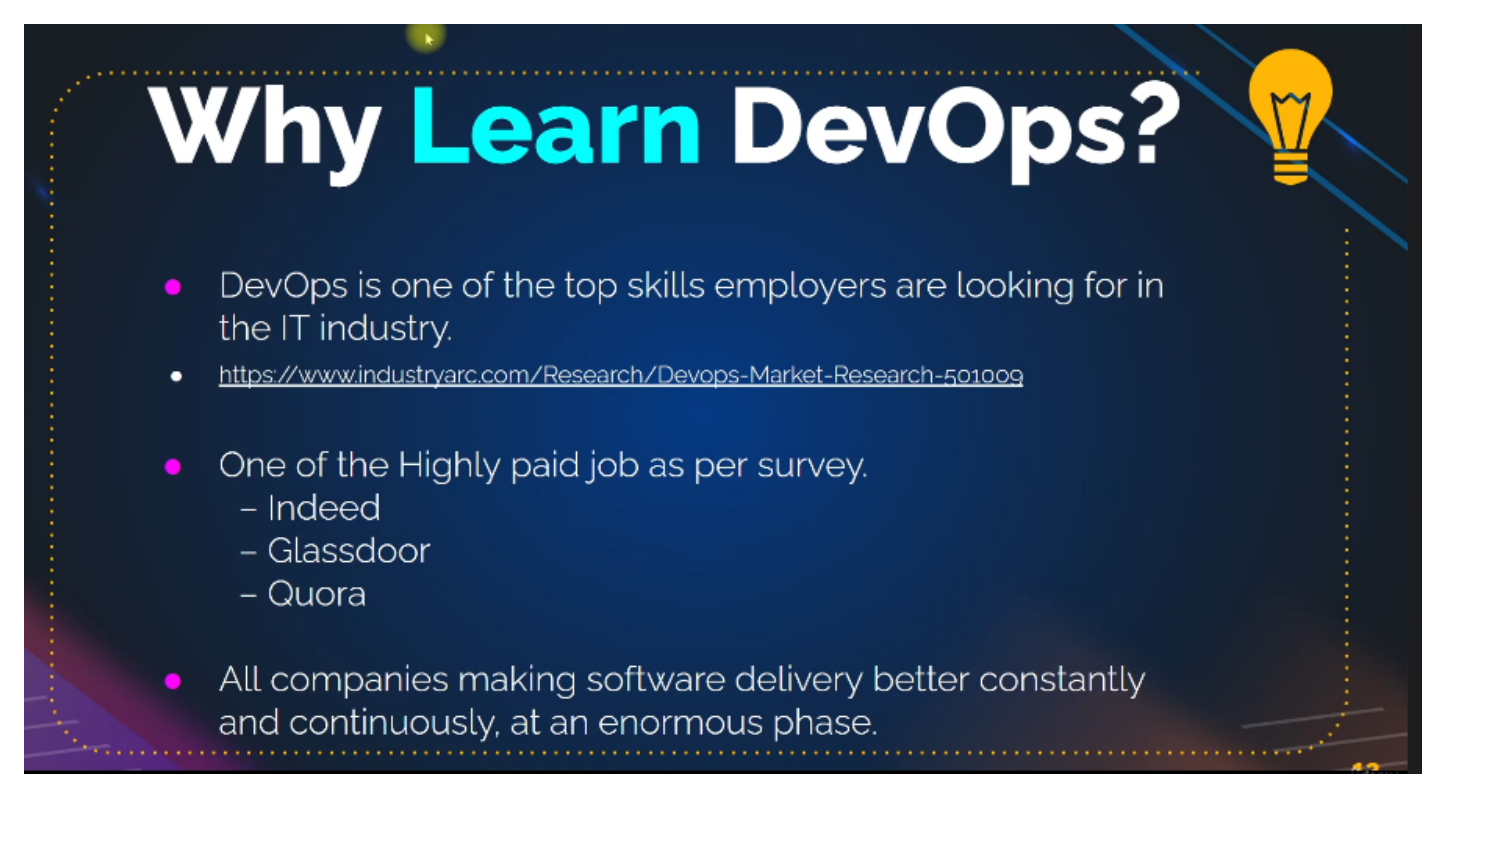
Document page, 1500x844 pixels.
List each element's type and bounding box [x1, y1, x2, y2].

picture [24, 24, 1423, 774]
